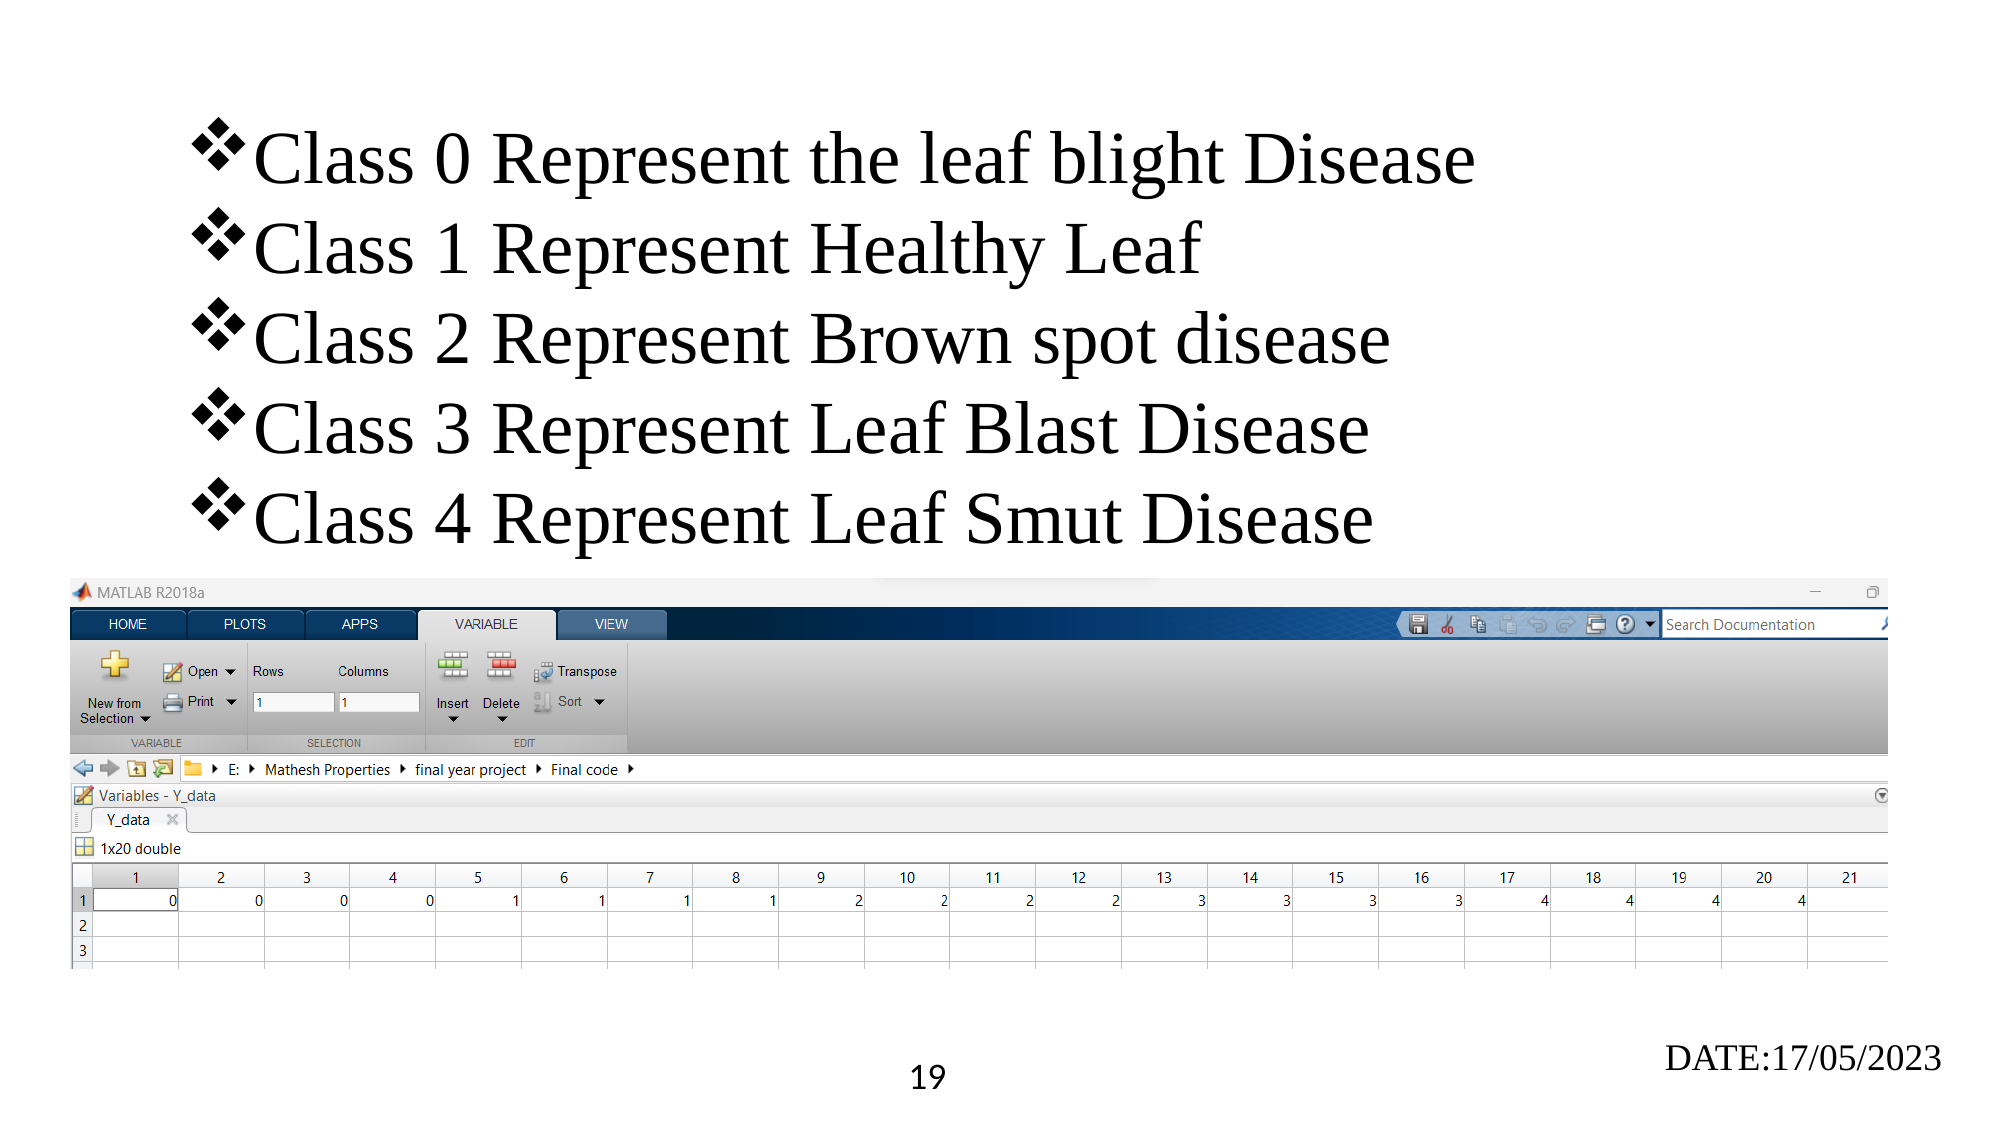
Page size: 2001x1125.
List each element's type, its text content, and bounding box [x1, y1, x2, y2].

text_box Class 0 Represent the leaf blight Disease Class 1 Represent Healthy Leaf Class 2 Represent Brown spot disease Class 3 Represent Leaf Blast Disease Class 4 Represent Leaf Smut Disease [170, 101, 1910, 656]
text_box DATE:17/05/2023 [1650, 1025, 1986, 1125]
text_box 19 [893, 1045, 1055, 1105]
picture [70, 578, 1888, 970]
